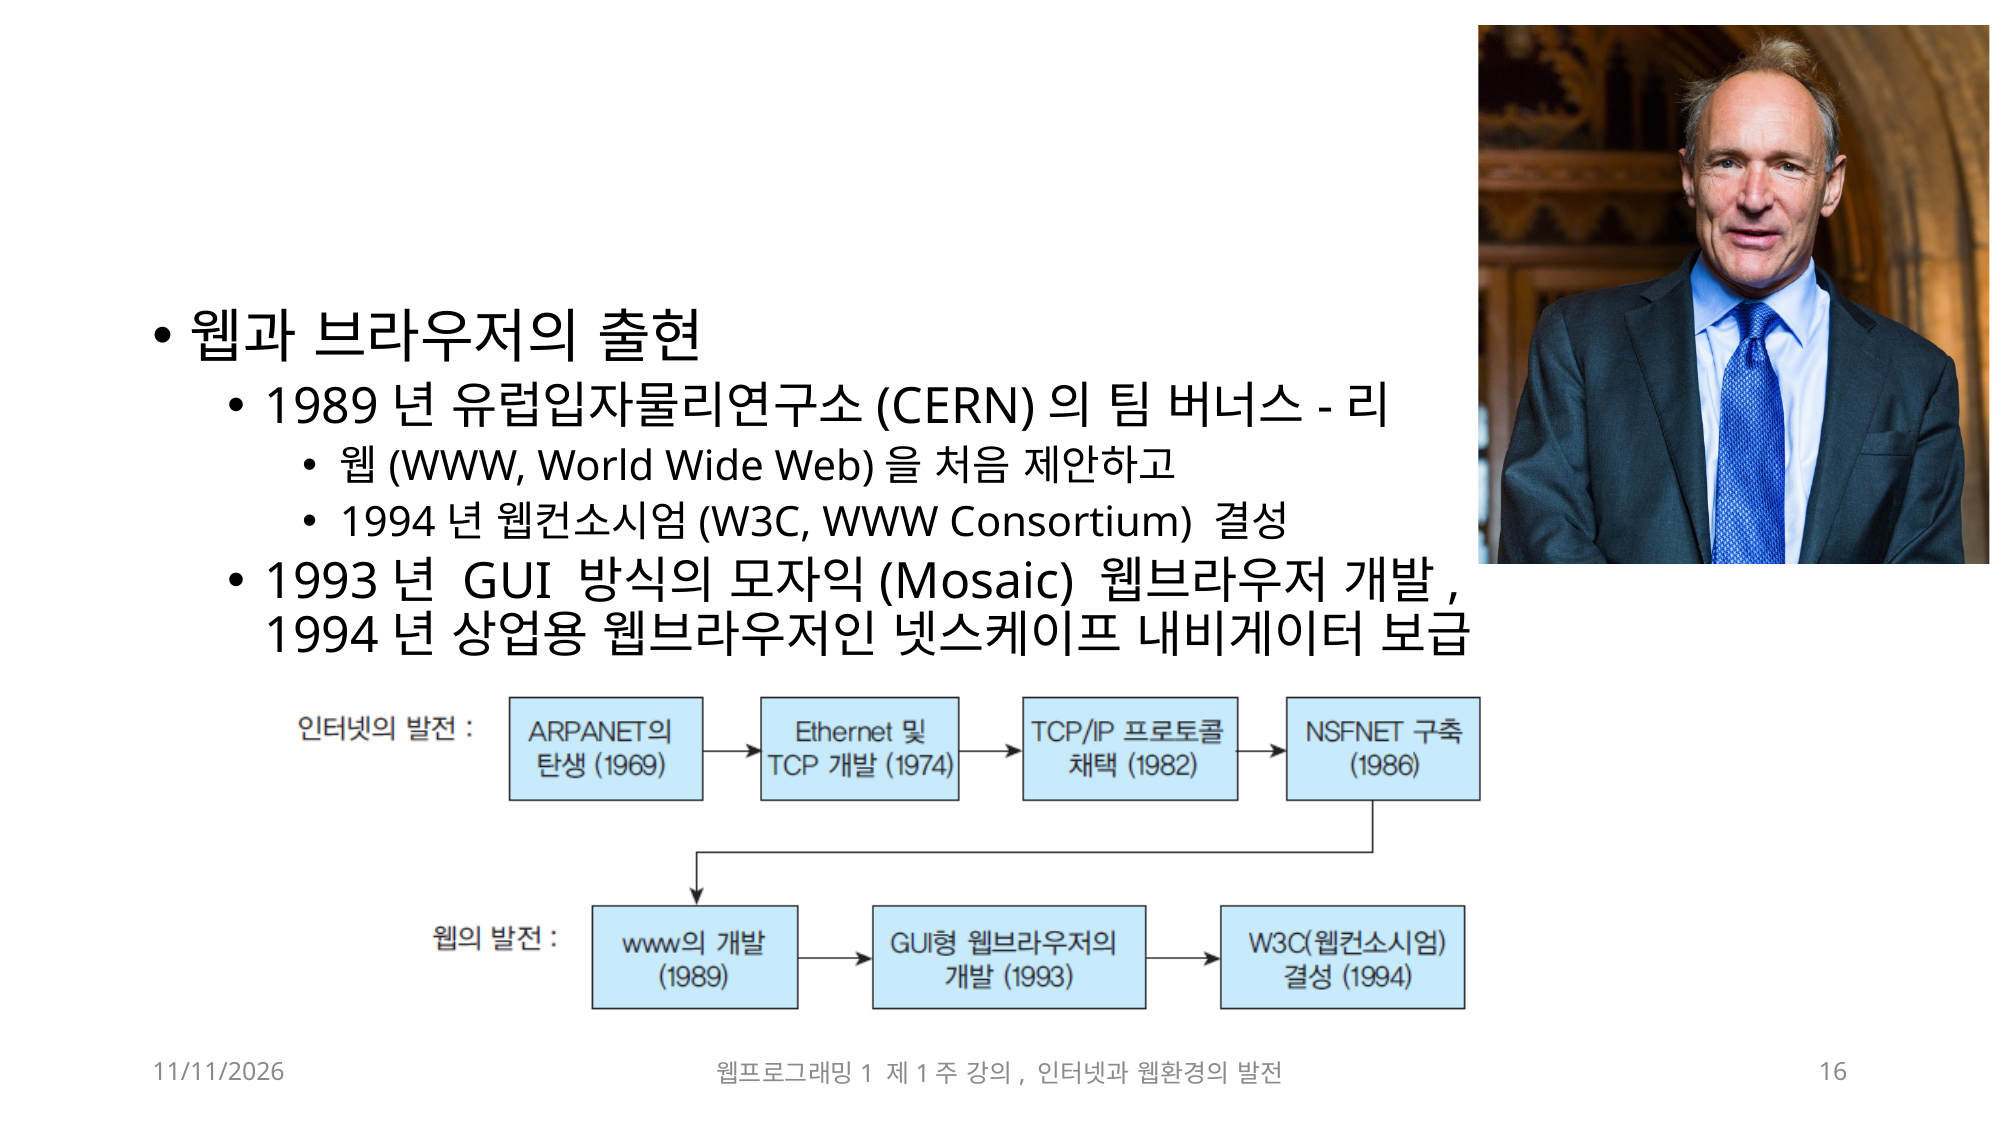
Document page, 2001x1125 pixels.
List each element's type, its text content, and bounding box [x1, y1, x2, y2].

picture [1478, 25, 1990, 564]
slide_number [137, 1042, 588, 1103]
picture [270, 671, 1504, 1028]
slide_number 16 [1412, 1042, 1863, 1103]
list 웹과 브라우저의 출현 1989년 유럽입자물리연구소(CERN)의 팀 버너스-리 웹(WWW, World Wide Web)을 처음 제안하고 1994년 웹컨소시엄(W3C, WWW Consortium) 결성 1993년 GUI 방식의 모자익(Mosaic) 웹브라우저 개발, 1994년 상업용 웹브라우저인 넷스케이프 내비게이터 보급 [137, 299, 1863, 1014]
footer 웹프로그래밍1 제1주 강의, 인터넷과 웹환경의 발전 [662, 1042, 1338, 1103]
